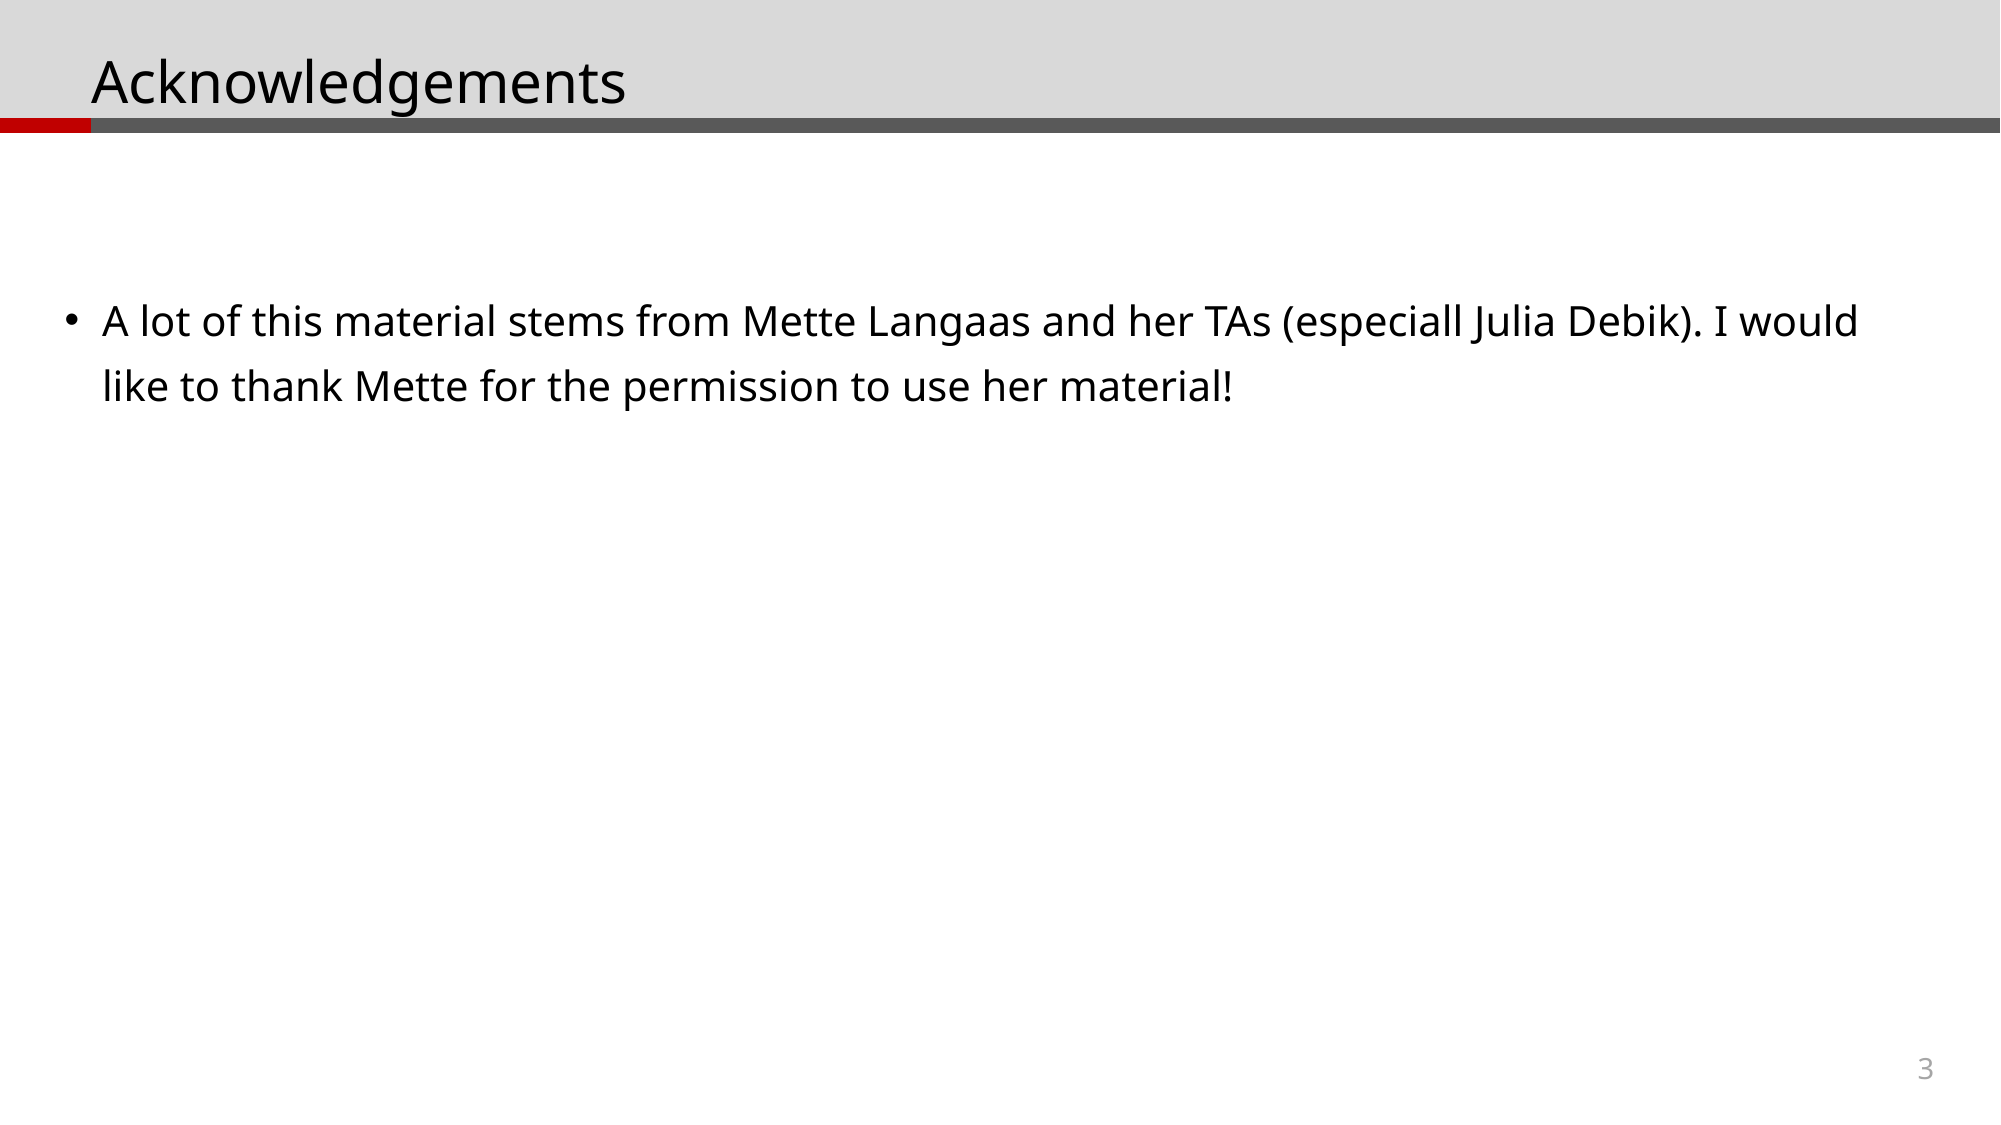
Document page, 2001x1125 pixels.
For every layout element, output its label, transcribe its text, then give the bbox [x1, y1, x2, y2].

title Acknowledgements [91, 0, 1949, 115]
list A lot of this material stems from Mette Langaas and her TAs (especiall Julia Debik). I would like to thank Mette for the permission to use her material! [49, 271, 1949, 1000]
slide_number 3 [1618, 1042, 1949, 1103]
